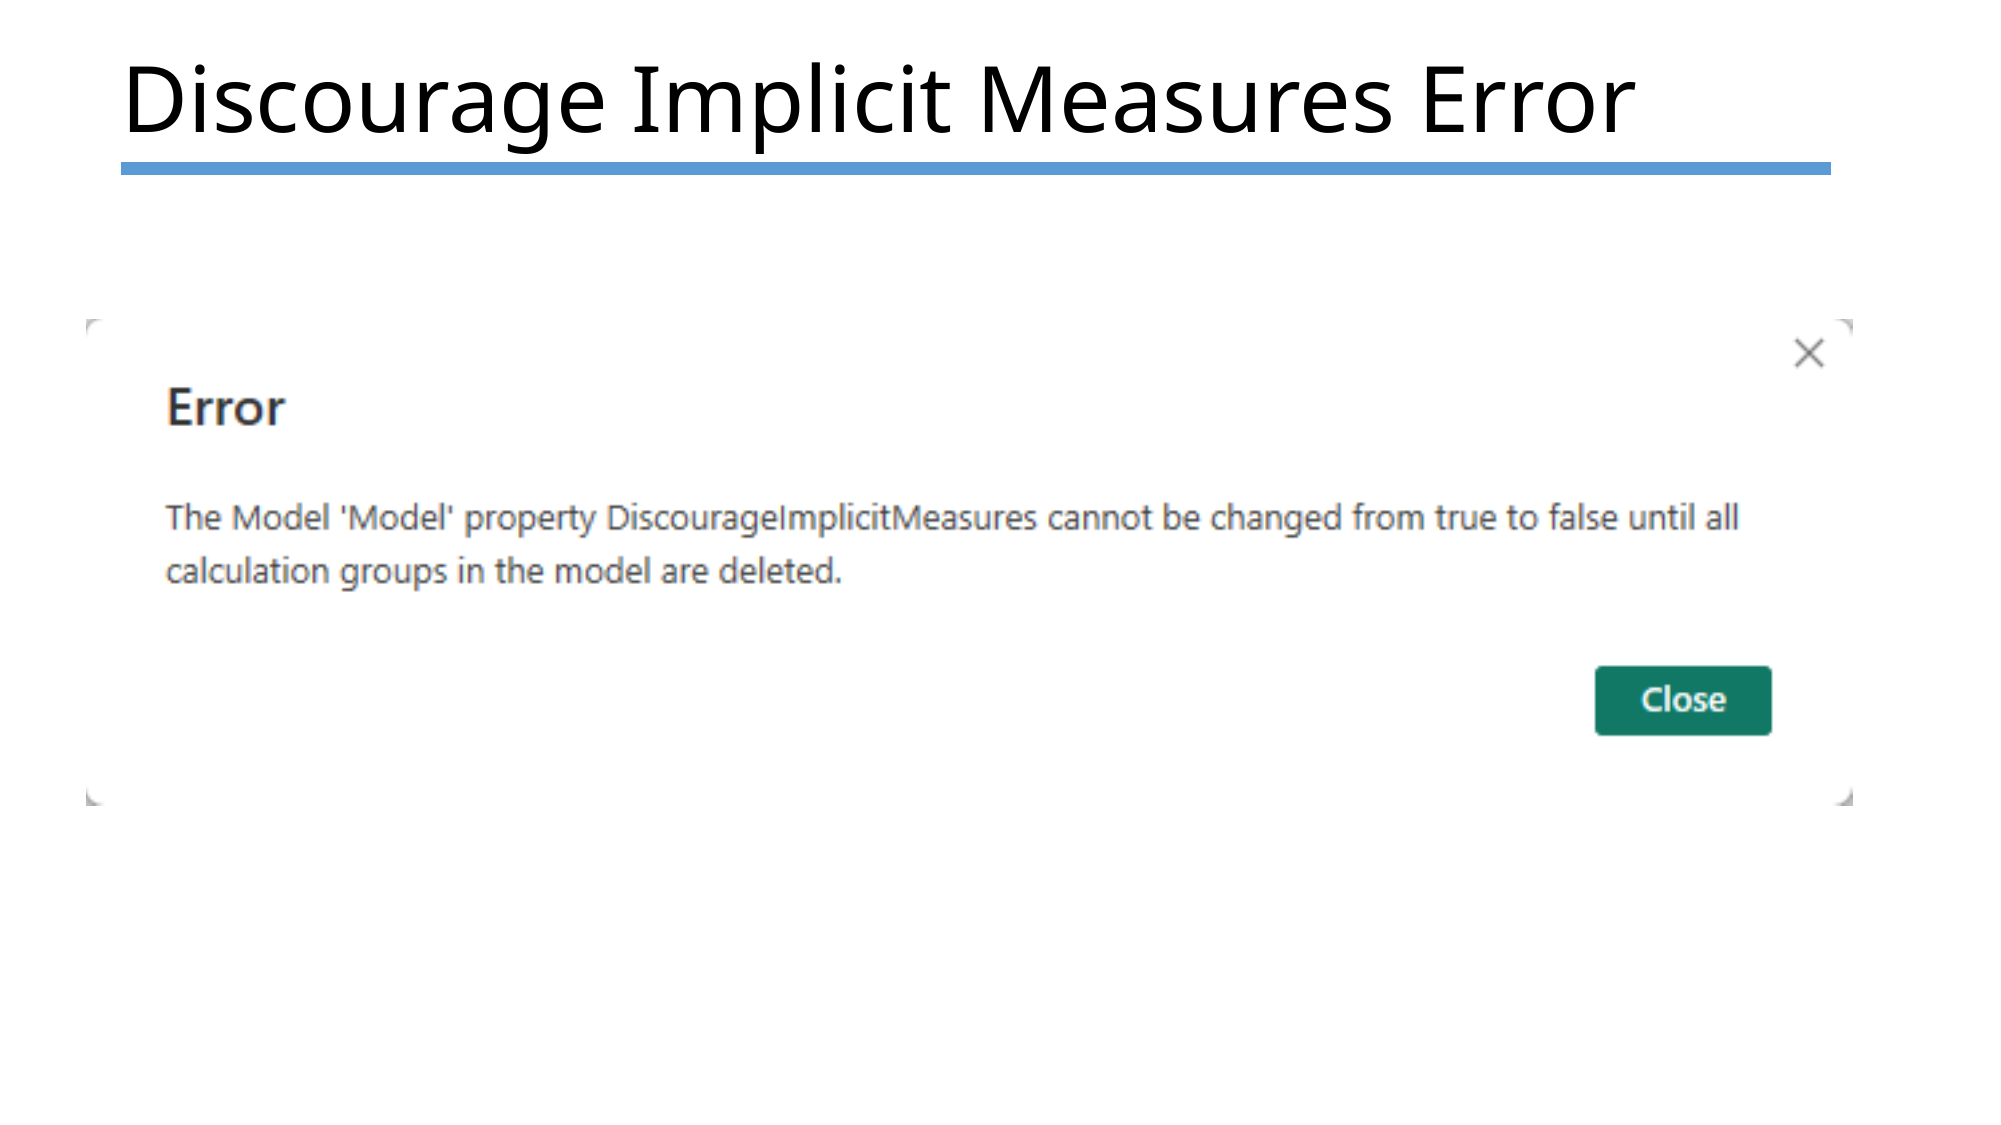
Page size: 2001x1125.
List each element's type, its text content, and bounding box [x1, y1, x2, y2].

text_box Discourage Implicit Measures Error [106, 19, 1832, 187]
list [86, 318, 1853, 806]
